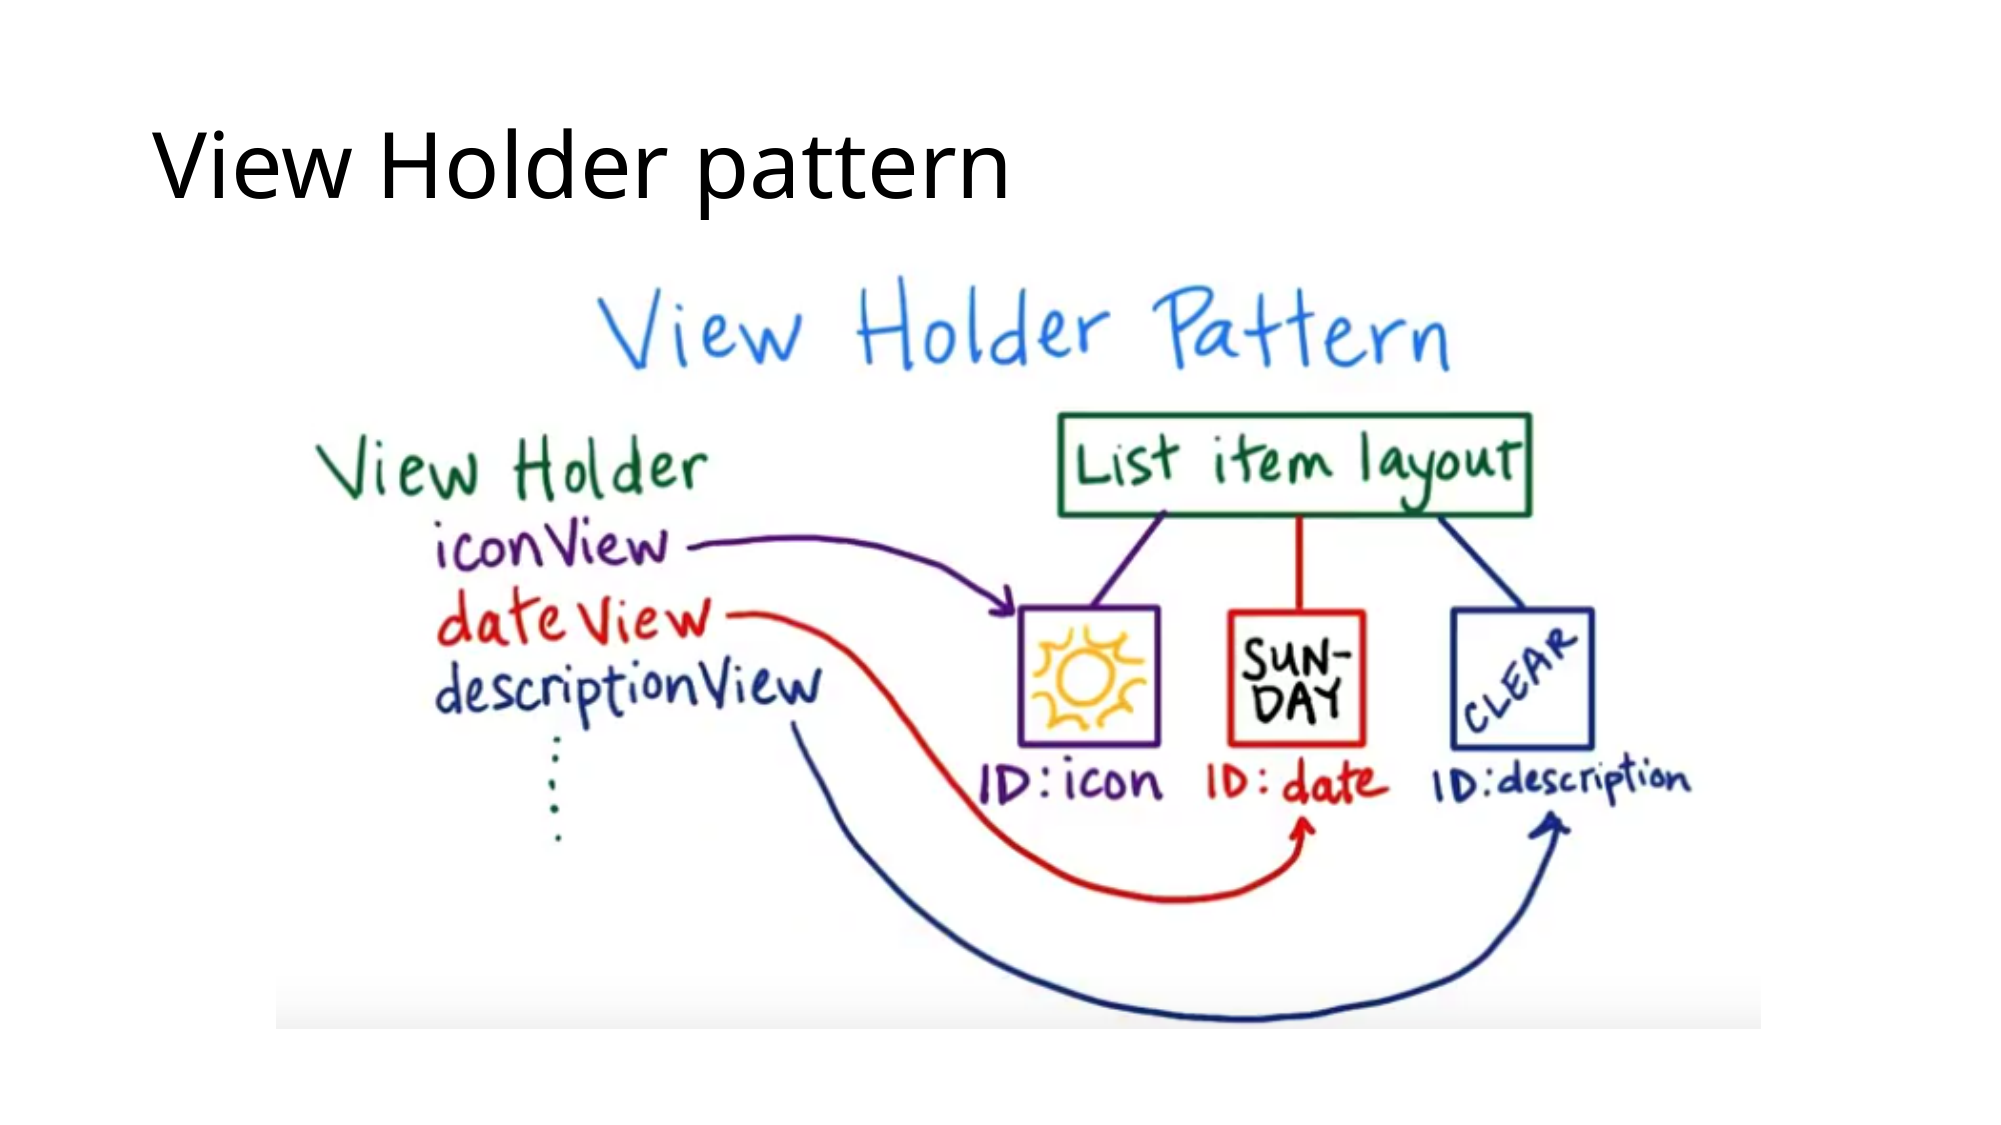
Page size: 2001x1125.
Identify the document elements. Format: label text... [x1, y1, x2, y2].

title View Holder pattern [137, 59, 1863, 278]
picture [276, 255, 1761, 1029]
